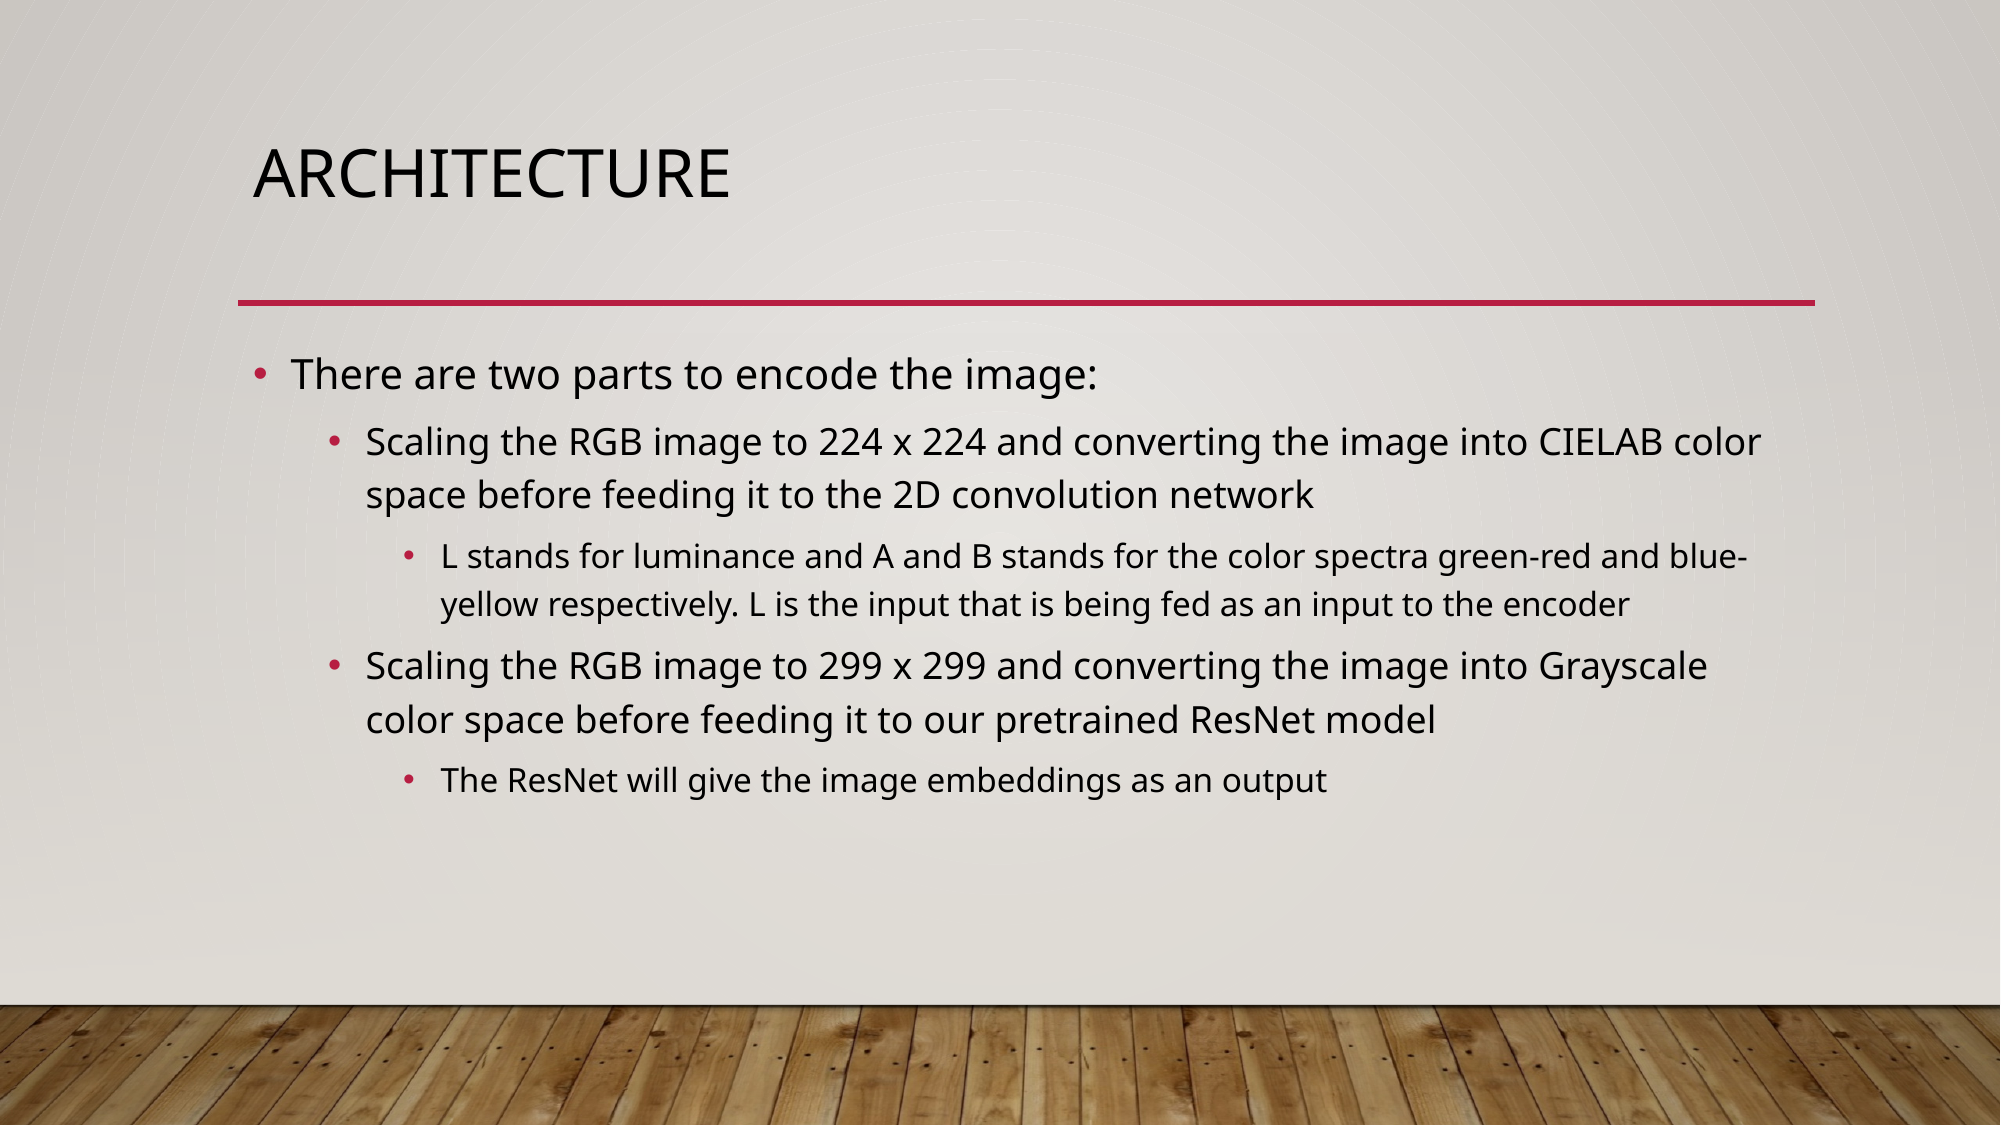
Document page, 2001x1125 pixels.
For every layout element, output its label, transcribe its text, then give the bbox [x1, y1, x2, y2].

picture [0, 1005, 2000, 1125]
title architecture [238, 131, 1814, 305]
list There are two parts to encode the image: Scaling the RGB image to 224 x 224 and converting the image into CIELAB color space before feeding it to the 2D convolution network L stands for luminance and A and B stands for the color spectra green-red and blue-yellow respectively. L is the input that is being fed as an input to the encoder Scaling the RGB image to 299 x 299 and converting the image into Grayscale color space before feeding it to our pretrained ResNet model The ResNet will give the image embeddings as an output [238, 330, 1814, 993]
